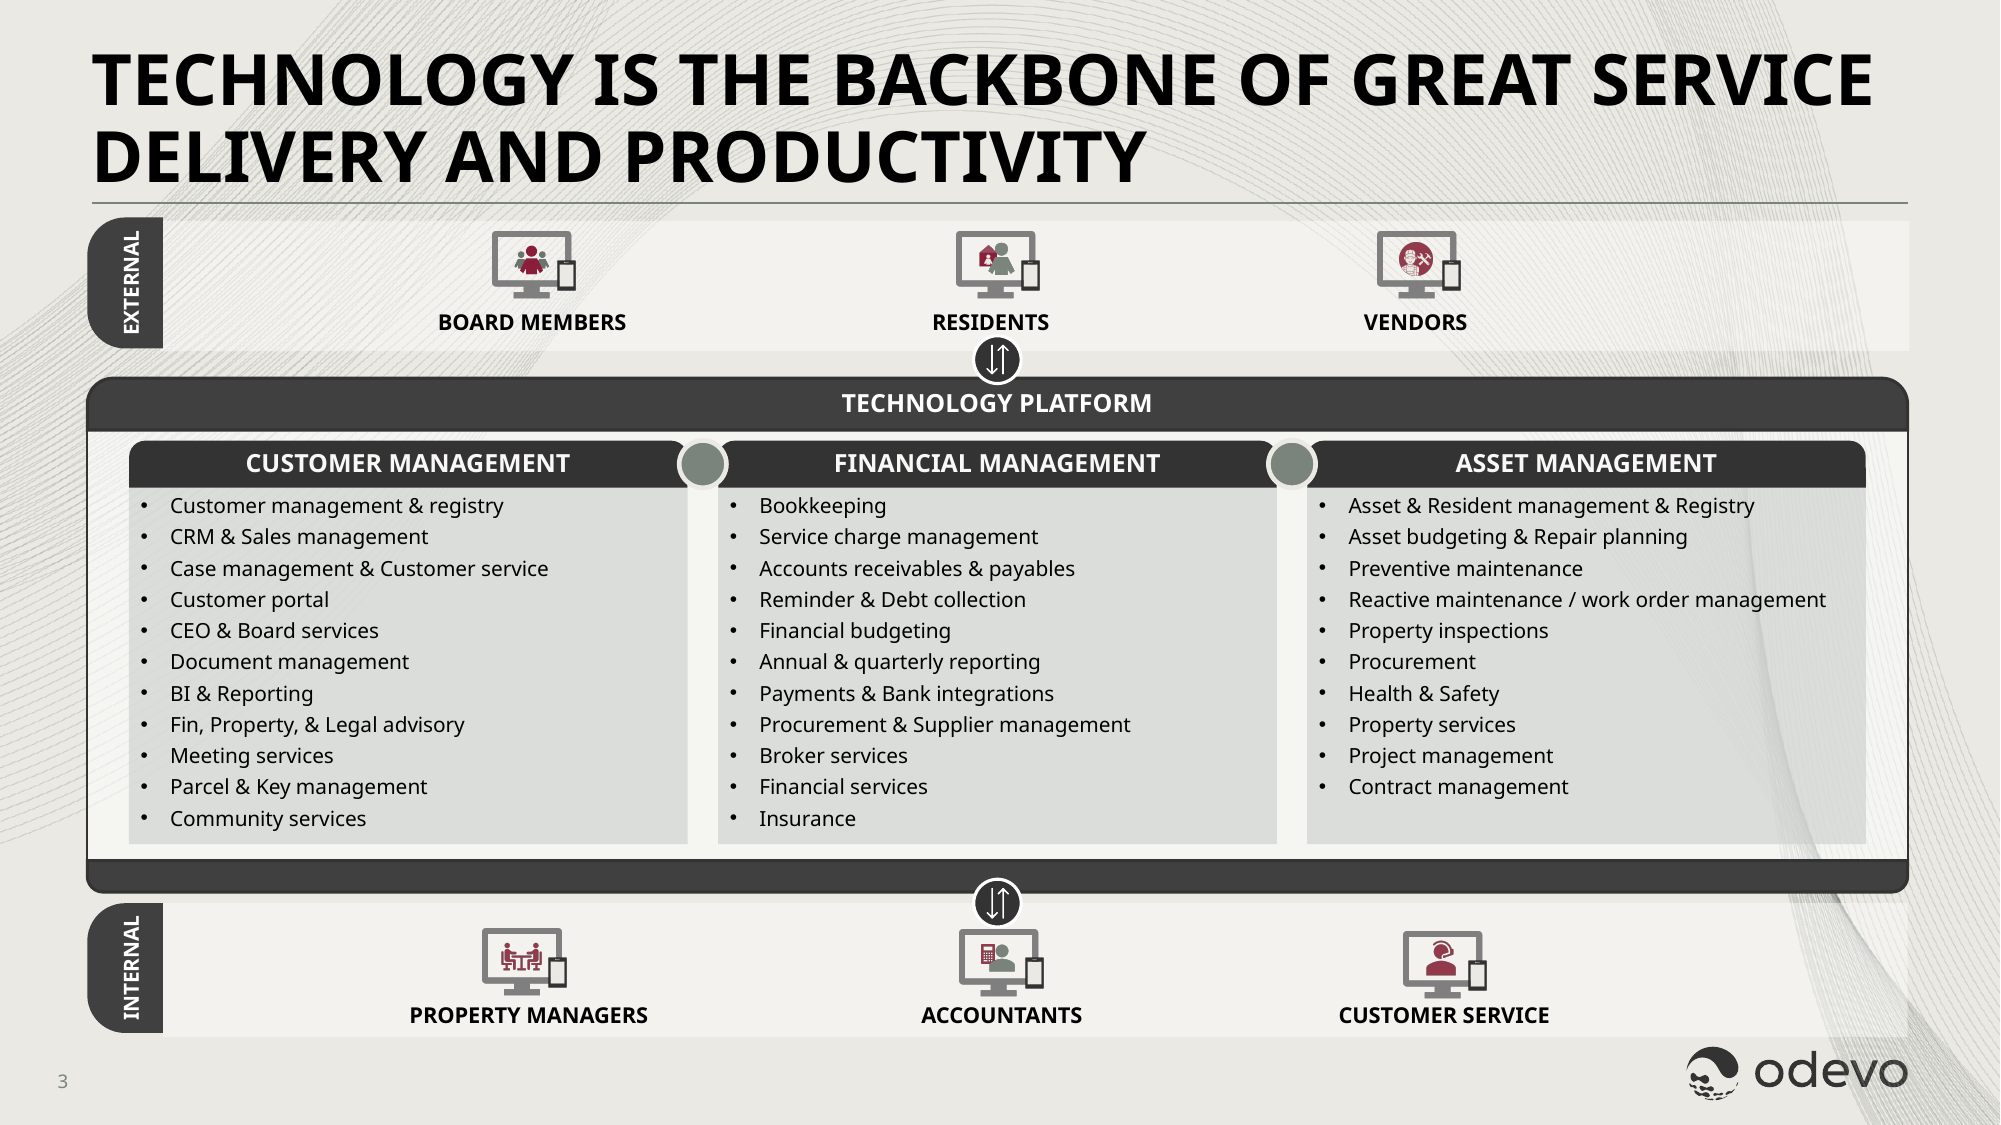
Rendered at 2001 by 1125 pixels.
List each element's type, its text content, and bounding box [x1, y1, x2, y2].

text_box [162, 903, 1908, 1038]
text_box ACCOUNTANTS [921, 1000, 1083, 1029]
text_box INTERNAL [86, 902, 164, 1035]
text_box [1395, 917, 1496, 1013]
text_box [484, 217, 585, 313]
text_box Bookkeeping Service charge management Accounts receivables & payables Reminder & Debt collection Financial budgeting Annual & quarterly reporting Payments & Bank integrations Procurement & Supplier management Broker services Financial services Insurance [718, 489, 1277, 845]
text_box ASSET MANAGEMENT [1306, 439, 1867, 489]
picture [0, 0, 2001, 1125]
text_box EXTERNAL [86, 216, 164, 350]
text_box CUSTOMER SERVICE [1338, 1000, 1551, 1029]
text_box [948, 217, 1049, 313]
text_box Asset & Resident management & Registry Asset budgeting & Repair planning Preventive maintenance Reactive maintenance / work order management Property inspections Procurement Health & Safety Property services Project management Contract management [1307, 489, 1866, 845]
text_box TECHNOLOGY PLATFORM [86, 377, 1909, 432]
text_box [1267, 439, 1317, 489]
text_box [951, 915, 1053, 1010]
text_box [160, 220, 973, 352]
text_box [678, 439, 728, 489]
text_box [1369, 217, 1470, 313]
text_box [1022, 220, 1910, 352]
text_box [973, 335, 1022, 384]
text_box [973, 879, 1022, 928]
text_box [86, 859, 1909, 894]
text_box RESIDENTS [932, 307, 1050, 335]
title technology is the backbone of great service delivery AND PRODUCTIVITY [91, 36, 1908, 204]
text_box VENDORS [1363, 307, 1468, 335]
text_box BOARD MEMBERS [437, 307, 627, 335]
text_box CUSTOMER MANAGEMENT [128, 439, 689, 489]
text_box [86, 432, 1909, 859]
text_box FINANCIAL MANAGEMENT [717, 439, 1278, 489]
text_box PROPERTY MANAGERS [409, 1000, 649, 1029]
text_box Customer management & registry CRM & Sales management Case management & Customer service Customer portal CEO & Board services Document management BI & Reporting Fin, Property, & Legal advisory Meeting services Parcel & Key management Community services [128, 489, 688, 845]
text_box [474, 914, 576, 1009]
